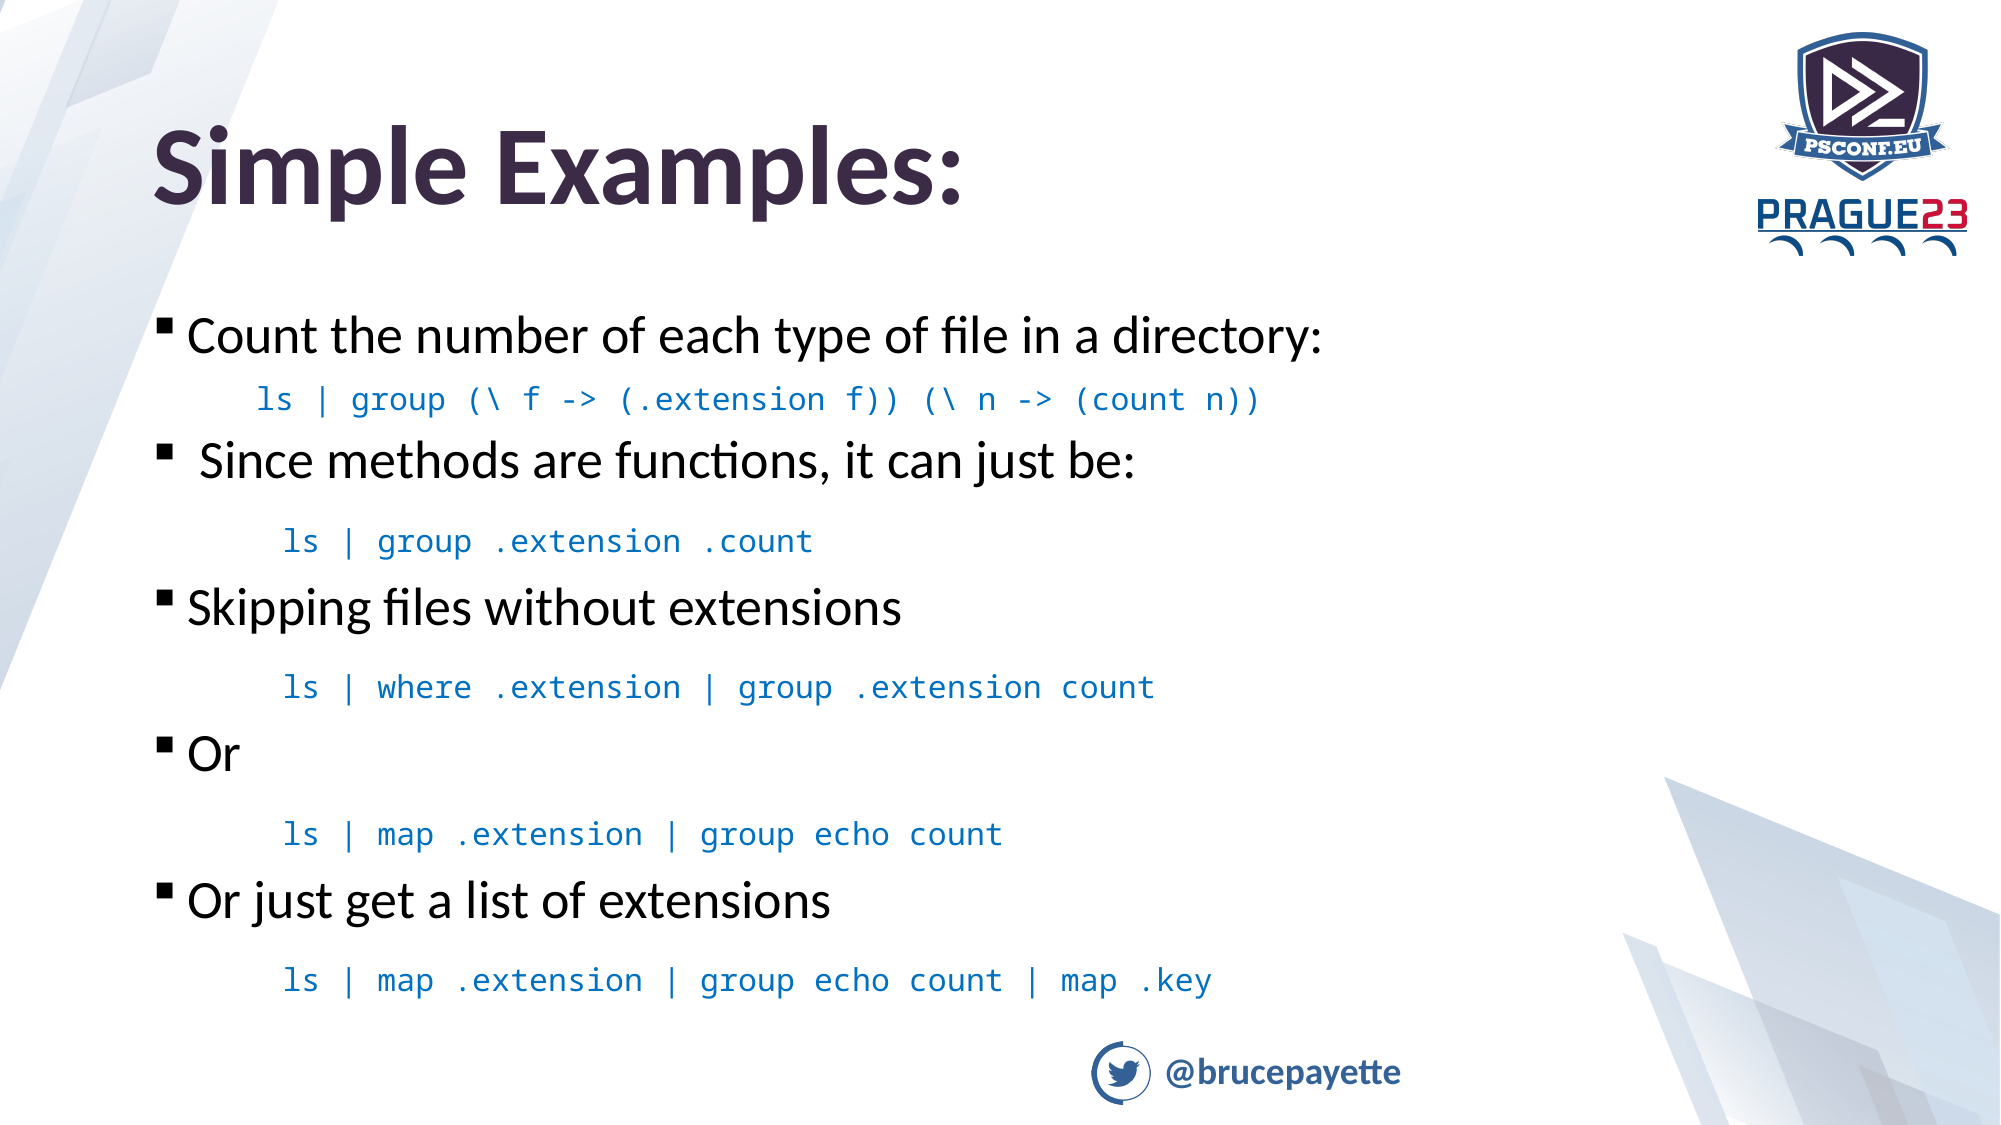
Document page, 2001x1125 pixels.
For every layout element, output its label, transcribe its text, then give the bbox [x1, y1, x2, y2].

list Count the number of each type of file in a directory: ls | group (\ f -> (.extension f)) (\ n -> (count n)) Since methods are functions, it can just be: ls | group .extension .count Skipping files without extensions ls | where .extension | group .extension count Or ls | map .extension | group echo count Or just get a list of extensions ls | map .extension | group echo count | map .key [137, 299, 1863, 1014]
picture [0, 0, 2000, 1125]
title Simple Examples: [137, 59, 1735, 278]
